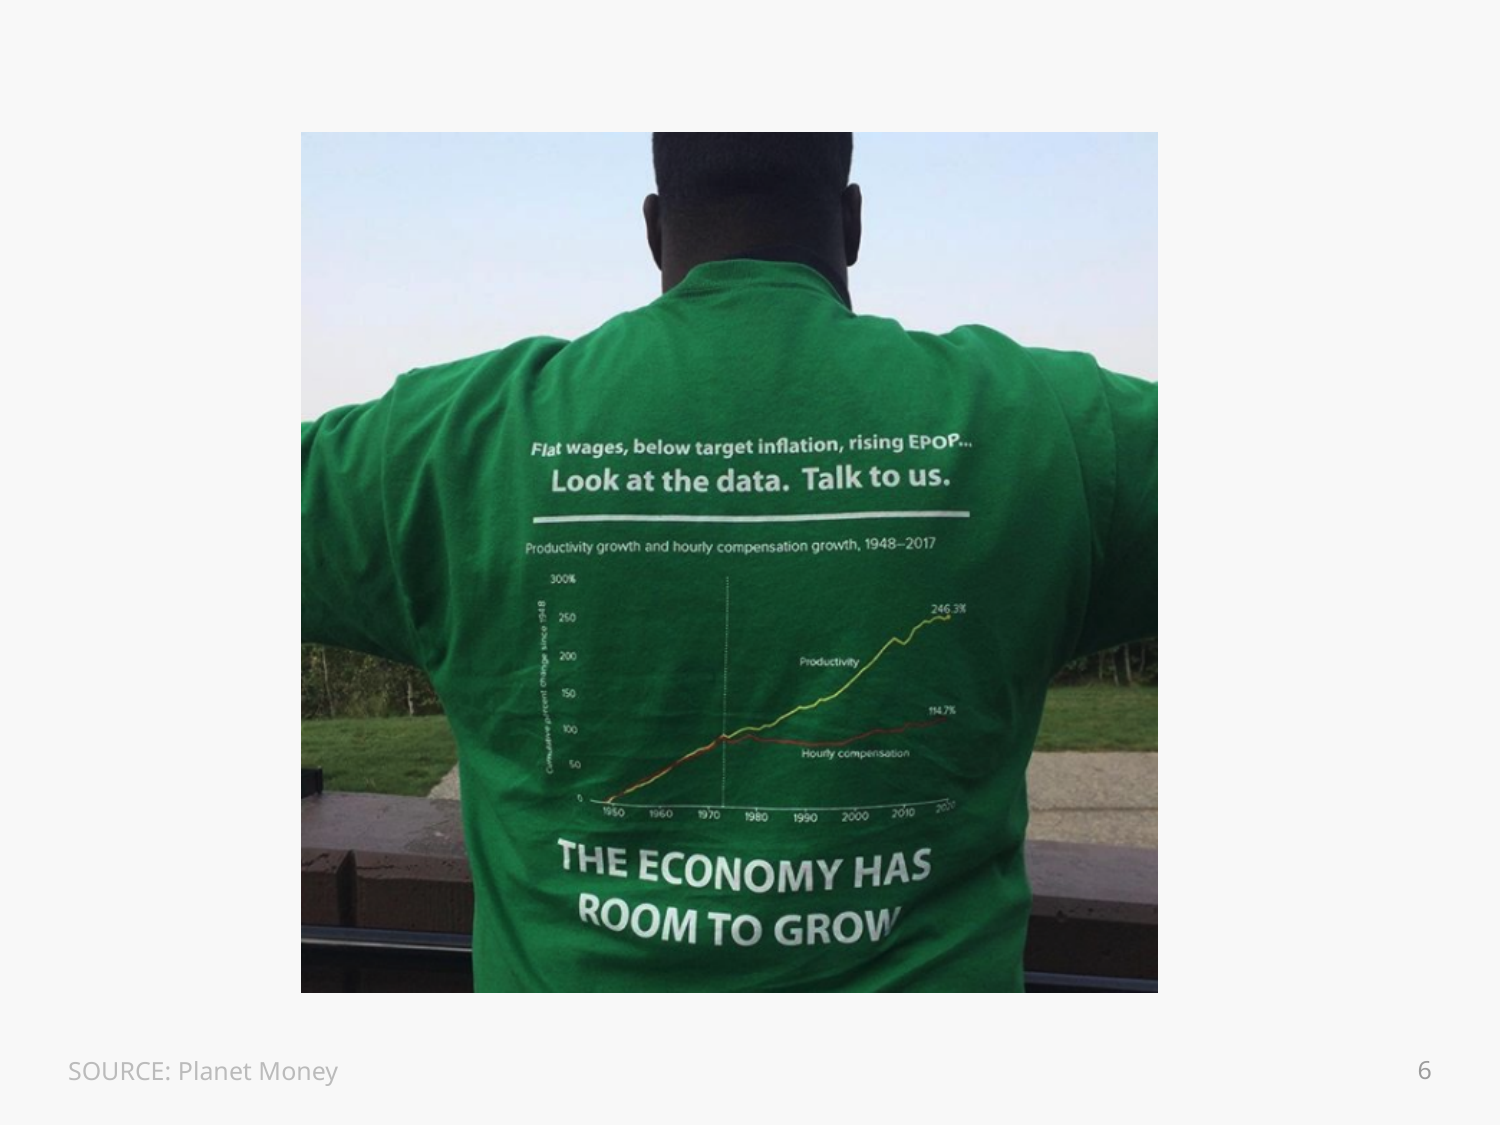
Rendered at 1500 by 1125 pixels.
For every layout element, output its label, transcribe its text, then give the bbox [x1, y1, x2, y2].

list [300, 132, 1159, 993]
footer SOURCE: Planet Money [53, 1042, 1093, 1103]
slide_number 6 [1109, 1041, 1447, 1102]
